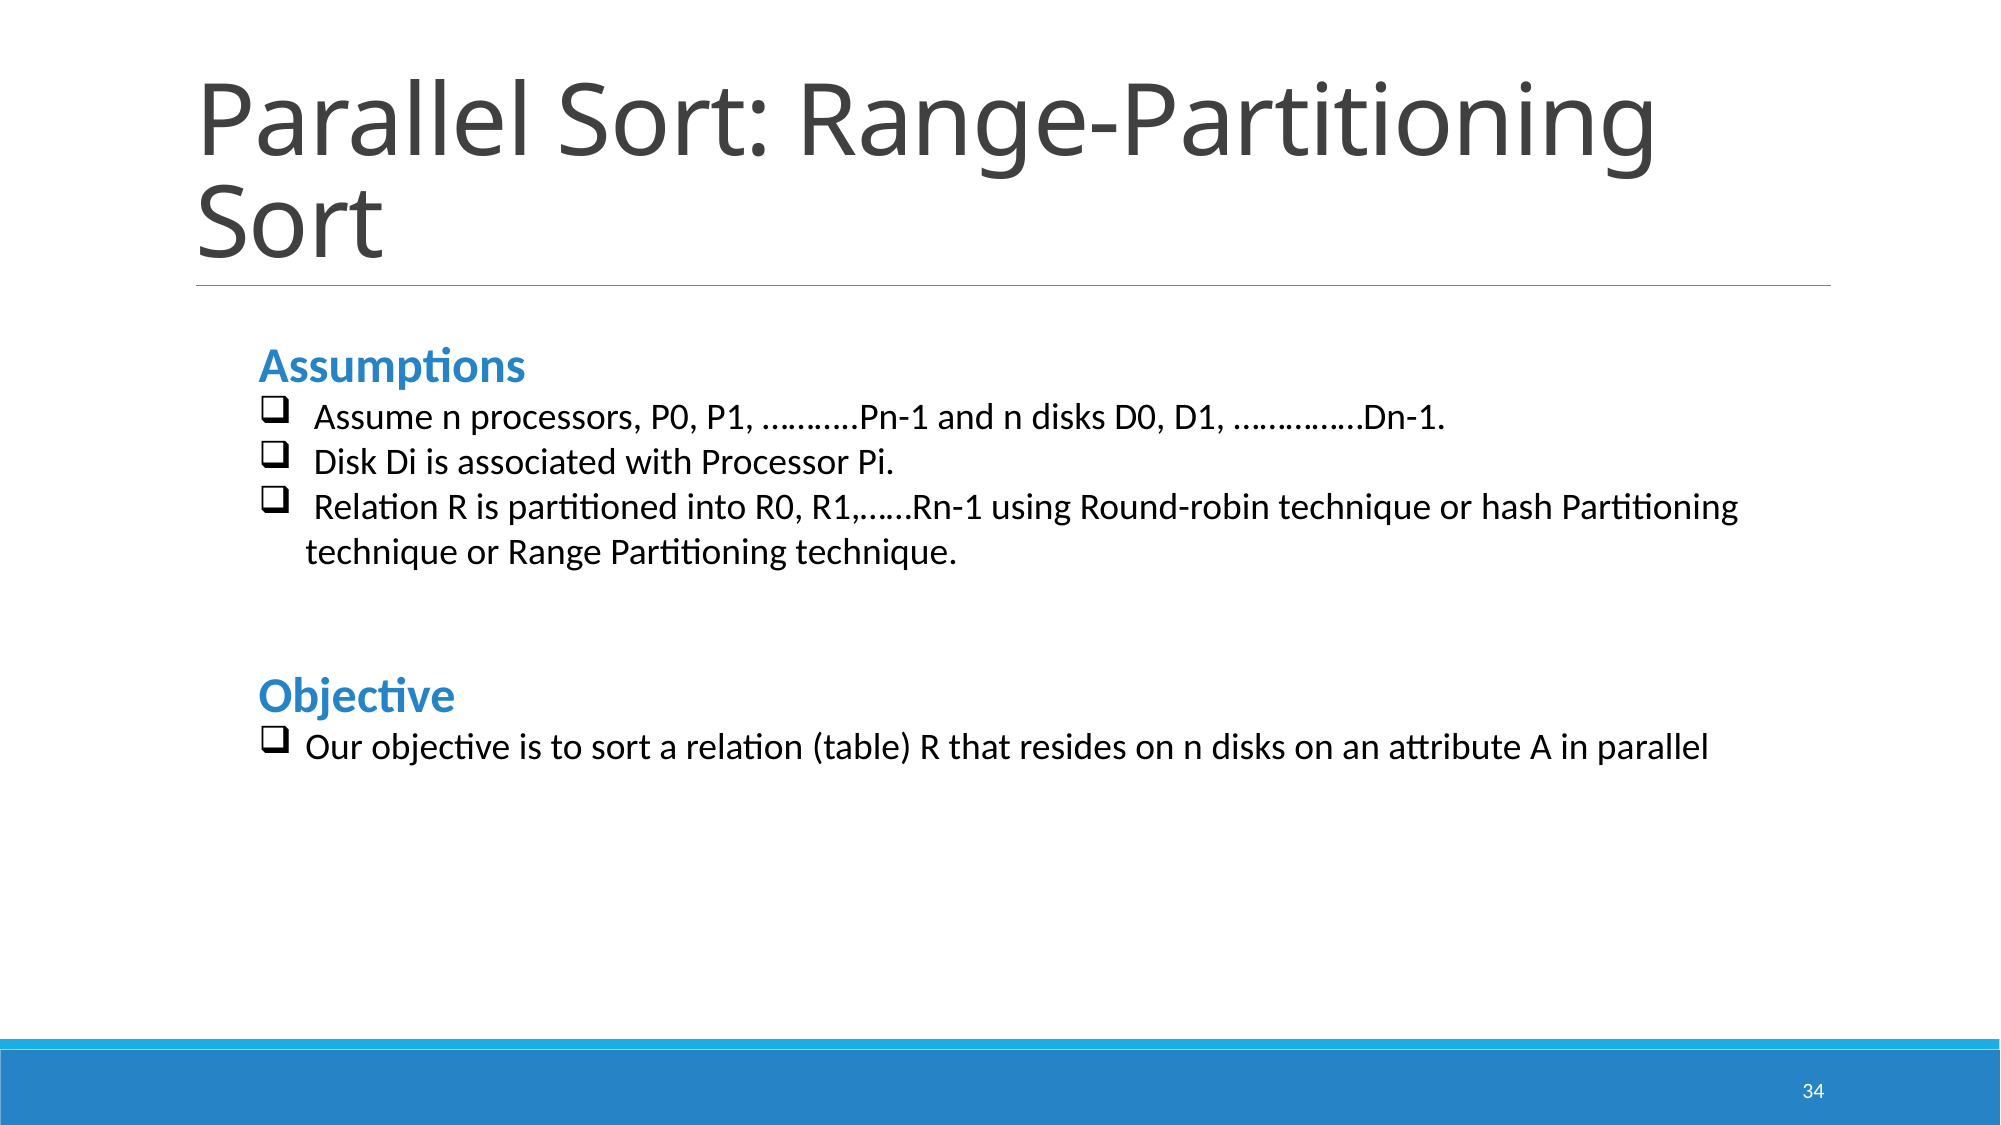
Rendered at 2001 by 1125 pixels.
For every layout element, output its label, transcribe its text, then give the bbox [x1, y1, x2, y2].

slide_number 34 [1624, 1059, 1840, 1120]
title Parallel Sort: Range-Partitioning Sort [180, 47, 1830, 285]
text_box Assumptions Assume n processors, P0, P1, ………..Pn-1 and n disks D0, D1, ……………Dn-1. Disk Di is associated with Processor Pi. Relation R is partitioned into R0, R1,……Rn-1 using Round-robin technique or hash Partitioning technique or Range Partitioning technique. Objective Our objective is to sort a relation (table) R that resides on n disks on an attribute A in parallel [243, 324, 1782, 865]
